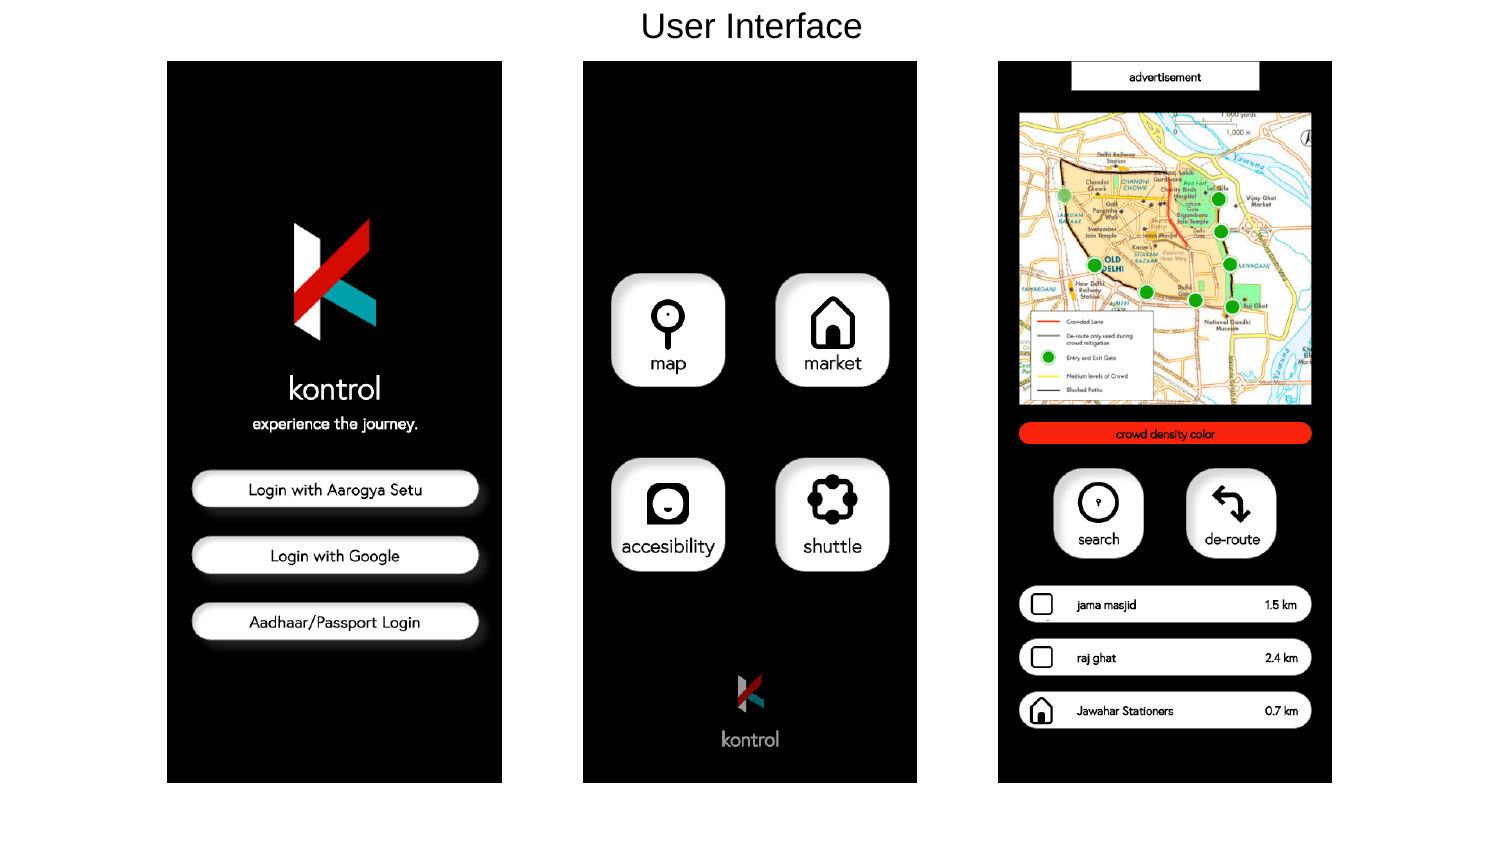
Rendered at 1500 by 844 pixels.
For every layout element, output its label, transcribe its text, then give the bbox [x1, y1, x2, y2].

picture [998, 61, 1333, 783]
picture [583, 61, 917, 783]
picture [167, 61, 502, 783]
text_box User Interface [292, 0, 1098, 61]
